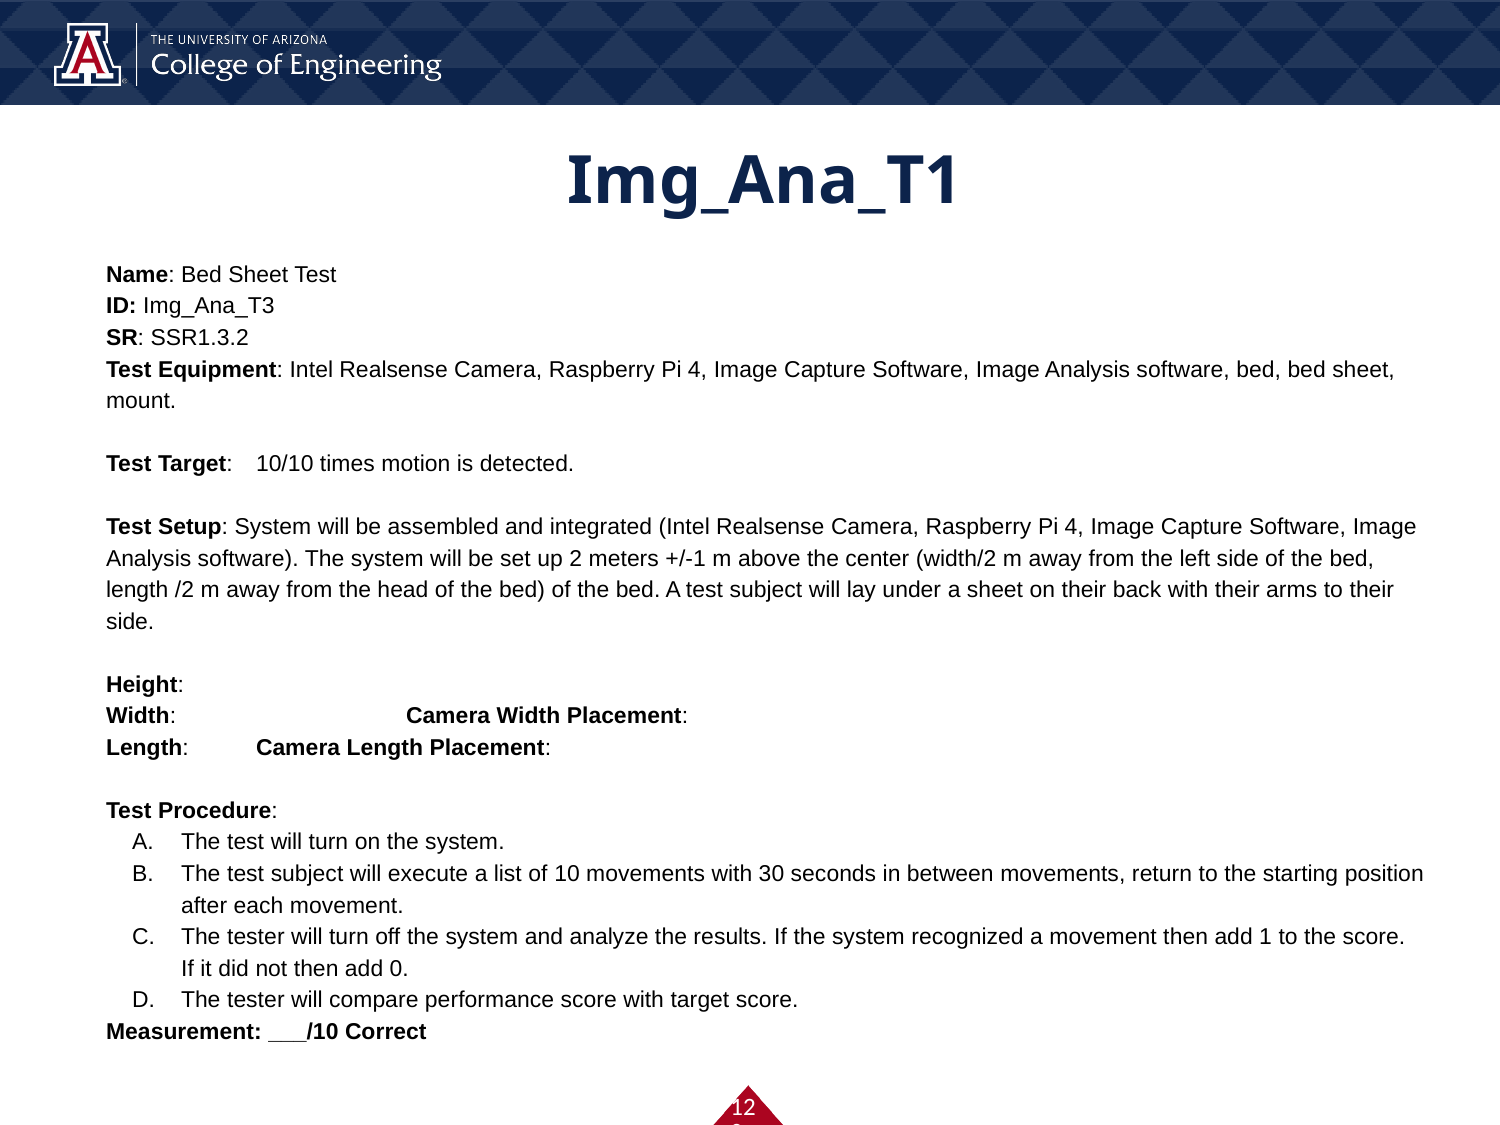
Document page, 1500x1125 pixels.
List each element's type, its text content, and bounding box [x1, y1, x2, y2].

title Img_Ana_T1 [90, 101, 1441, 247]
slide_number ‹#› [715, 1075, 781, 1125]
picture [54, 23, 442, 86]
list Name: Bed Sheet Test ID: Img_Ana_T3 SR: SSR1.3.2 Test Equipment: Intel Realsense Camera, Raspberry Pi 4, Image Capture Software, Image Analysis software, bed, bed sheet, mount. Test Target: 10/10 times motion is detected. Test Setup: System will be assembled and integrated (Intel Realsense Camera, Raspberry Pi 4, Image Capture Software, Image Analysis software). The system will be set up 2 meters +/-1 m above the center (width/2 m away from the left side of the bed, length /2 m away from the head of the bed) of the bed. A test subject will lay under a sheet on their back with their arms to their side. Height: Width: Camera Width Placement: Length: Camera Length Placement: Test Procedure: The test will turn on the system. The test subject will execute a list of 10 movements with 30 seconds in between movements, return to the starting position after each movement. The tester will turn off the system and analyze the results. If the system recognized a movement then add 1 to the score. If it did not then add 0. The tester will compare performance score with target score. Measurement: ___/10 Correct [90, 247, 1441, 1073]
